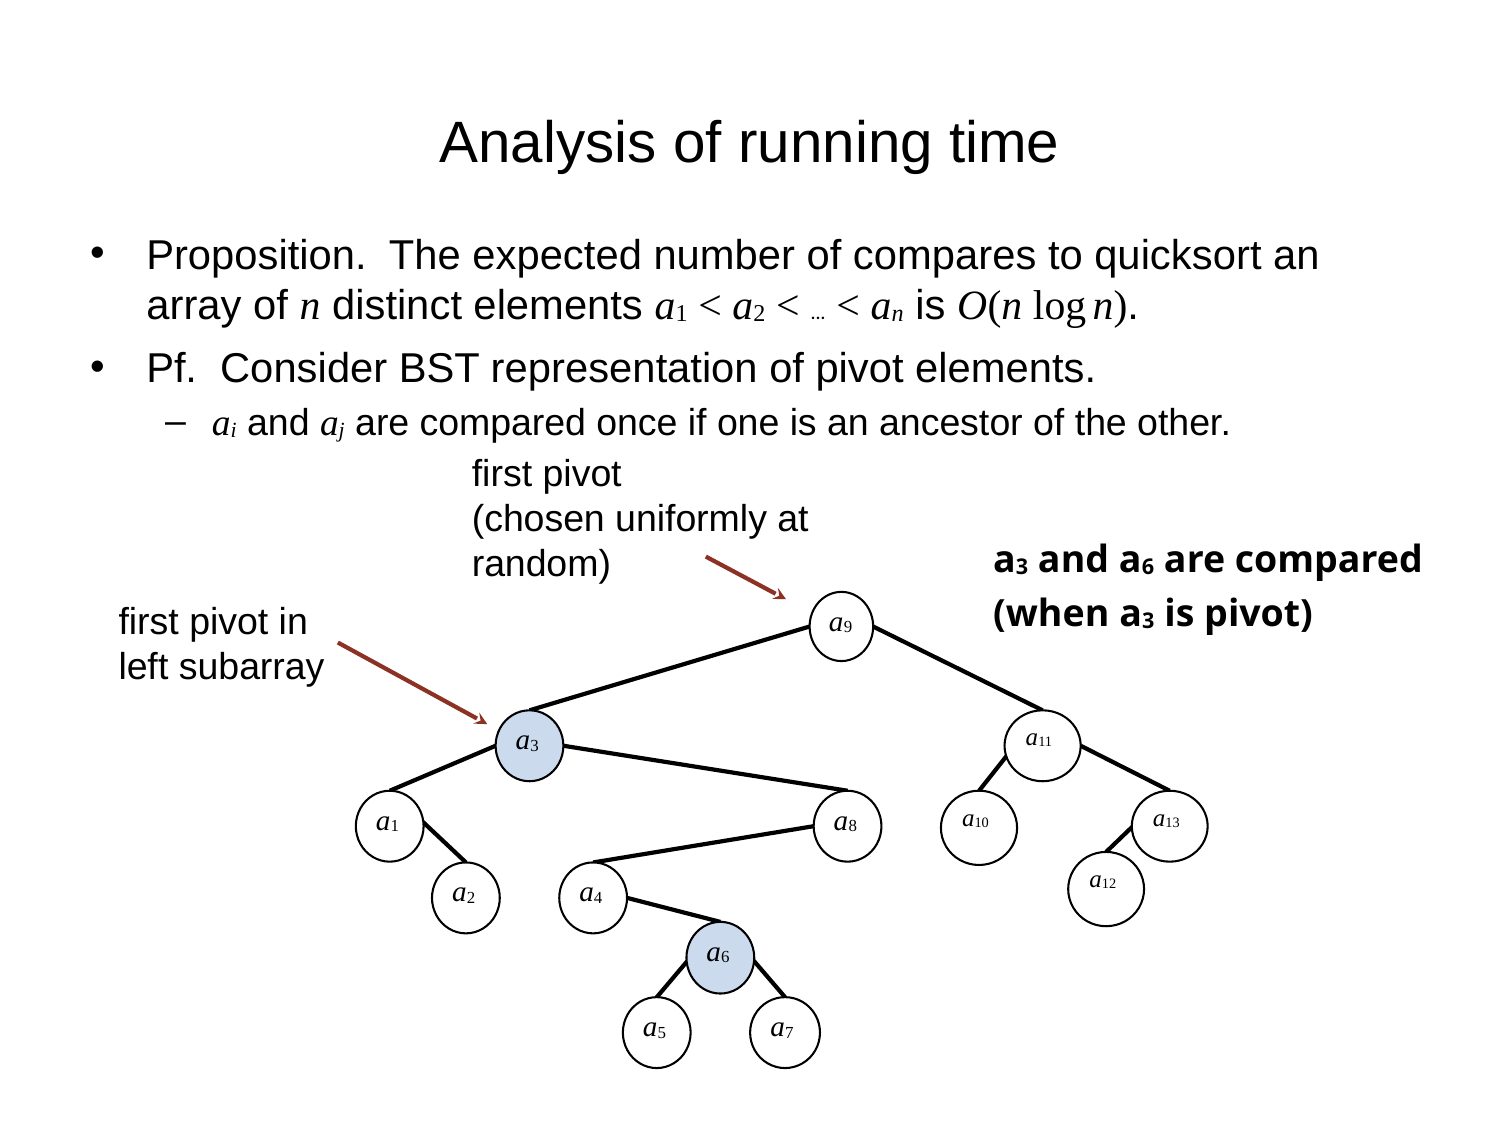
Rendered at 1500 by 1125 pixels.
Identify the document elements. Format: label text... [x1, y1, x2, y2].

text_box first pivot in left subarray [118, 596, 325, 688]
text_box first pivot (chosen uniformly at random) [471, 449, 954, 585]
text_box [355, 591, 1208, 1069]
text_box a3 and a6 are compared (when a3 is pivot) [993, 525, 1500, 634]
title Analysis of running time [74, 44, 1426, 219]
list Proposition. The expected number of compares to quicksort an array of n distinct elements a1 < a2 < ⋯ < an is O(n log n). Pf. Consider BST representation of pivot elements. ai and aj are compared once if one is an ancestor of the other. [74, 219, 1426, 1006]
